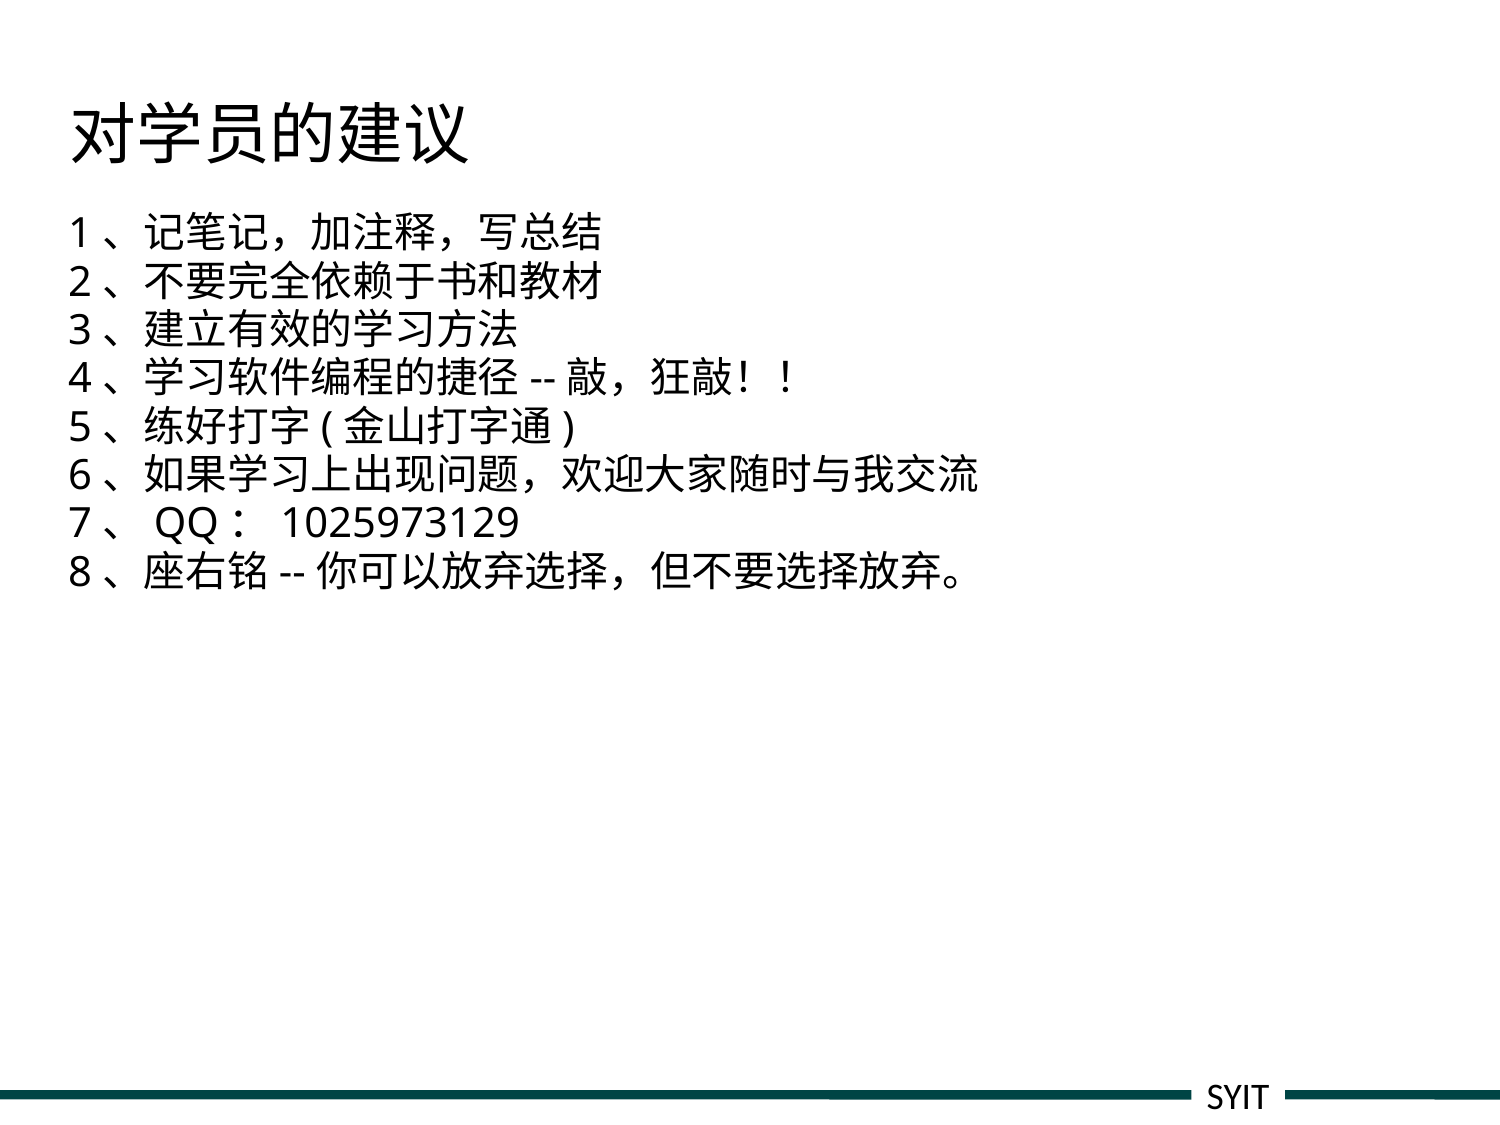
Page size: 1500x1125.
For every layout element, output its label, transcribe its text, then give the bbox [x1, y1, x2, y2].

title 对学员的建议 [54, 59, 1042, 205]
text_box SYIT [1191, 1064, 1285, 1124]
subtitle 1、记笔记，加注释，写总结 2、不要完全依赖于书和教材 3、建立有效的学习方法 4、学习软件编程的捷径--敲，狂敲！！ 5、练好打字(金山打字通) 6、如果学习上出现问题，欢迎大家随时与我交流 7、QQ：1025973129 8、座右铭--你可以放弃选择，但不要选择放弃。 [53, 208, 1430, 1035]
